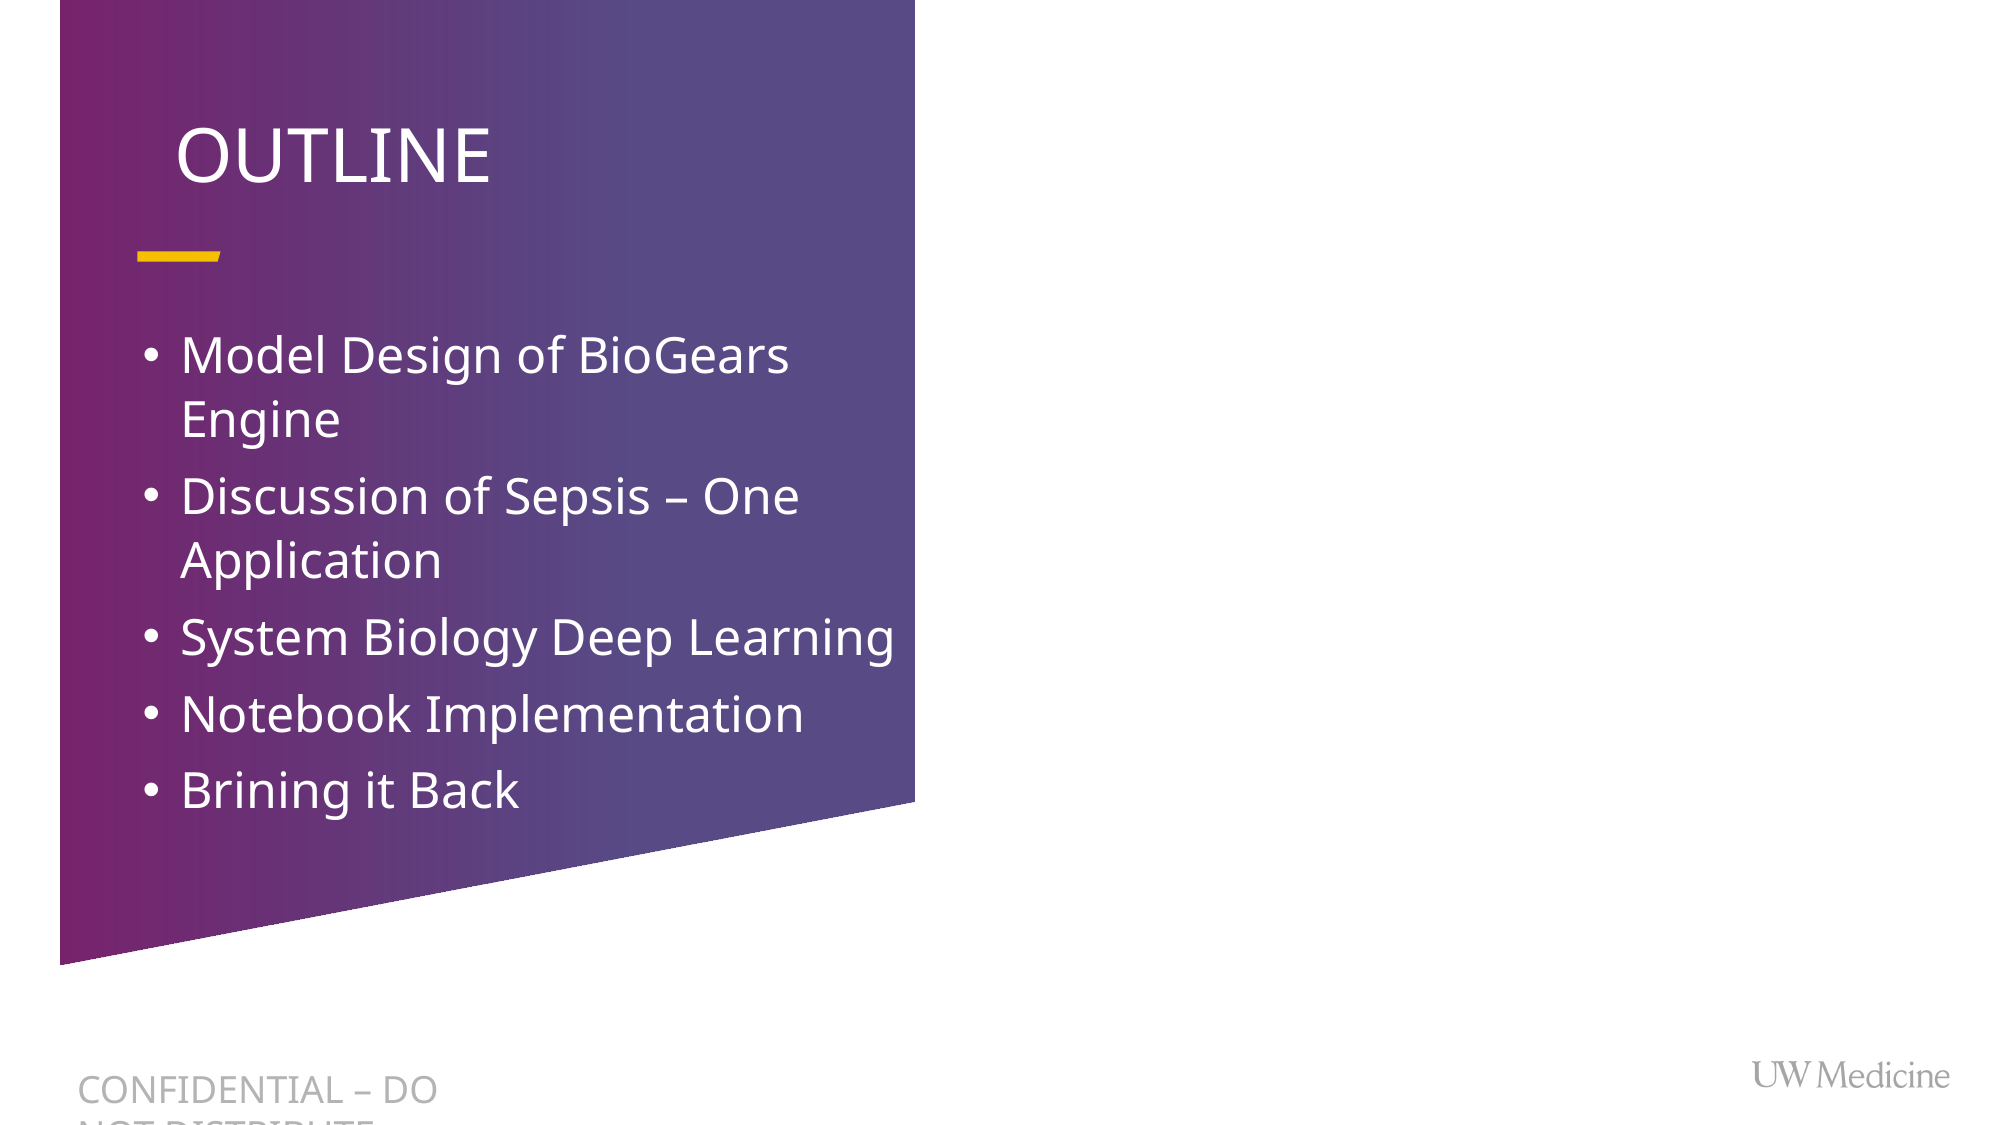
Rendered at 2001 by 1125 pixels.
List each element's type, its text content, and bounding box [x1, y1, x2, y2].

list Outline [121, 125, 843, 217]
footer CONFIDENTIAL – DO NOT DISTRIBUTE [62, 1058, 458, 1104]
list Model Design of BioGears Engine Discussion of Sepsis – One Application System Biology Deep Learning Notebook Implementation Brining it Back [127, 312, 920, 844]
